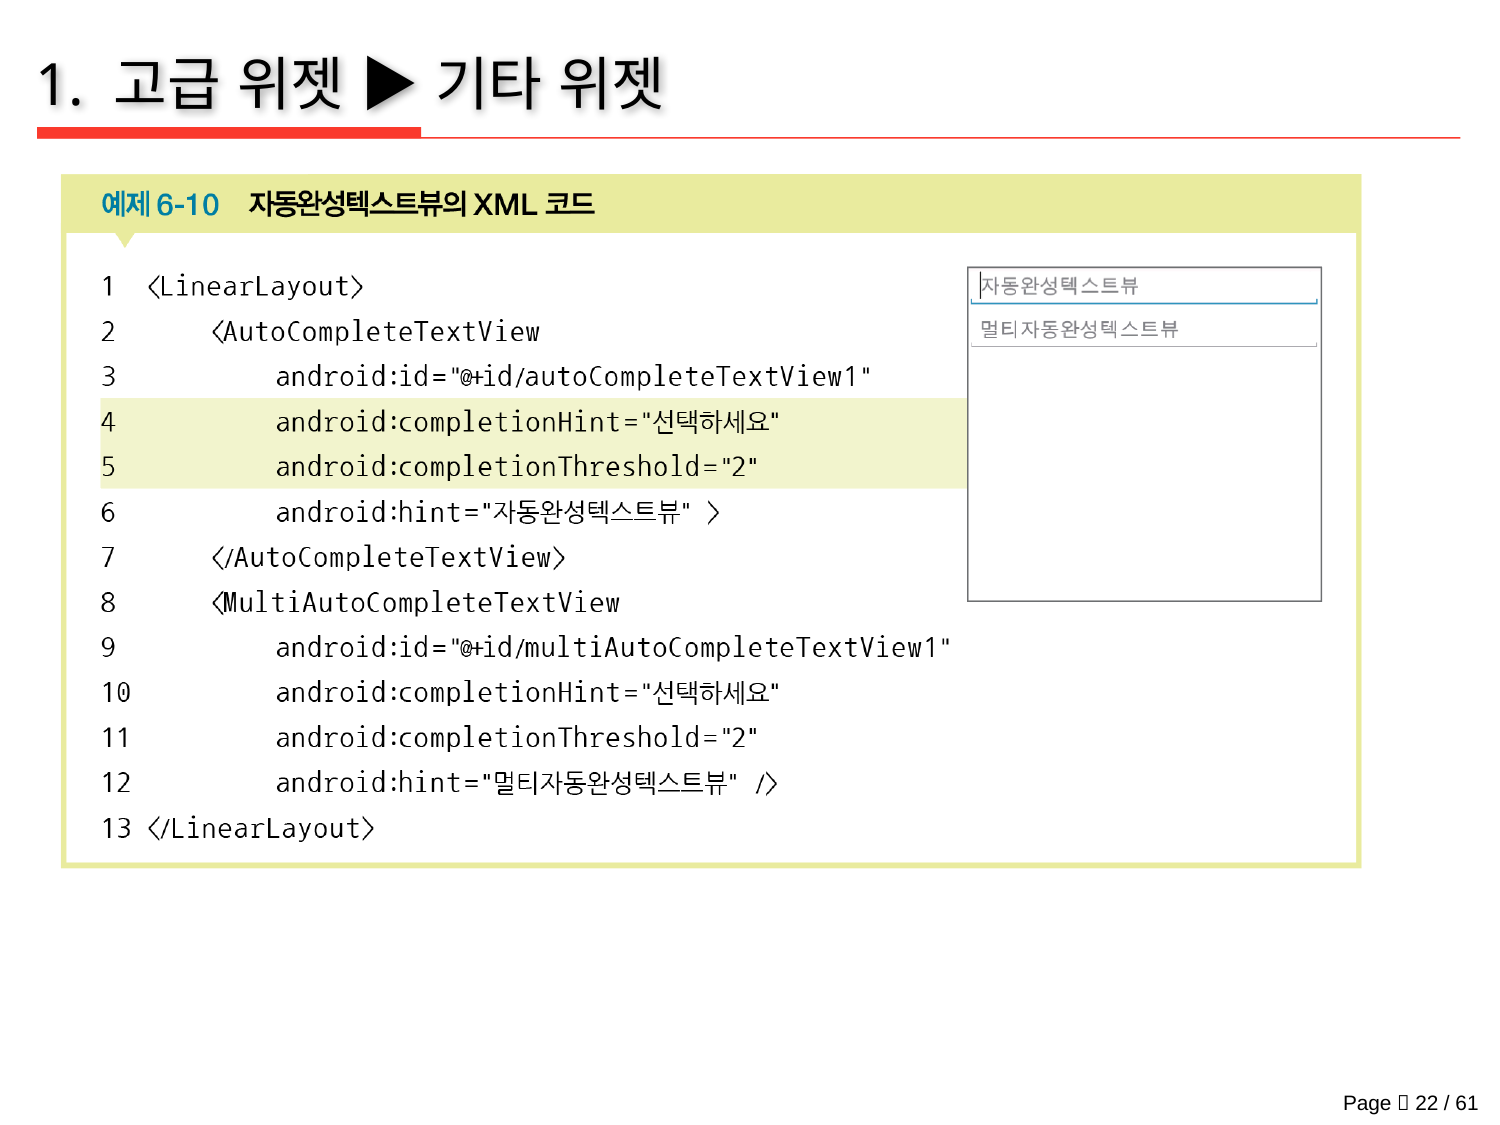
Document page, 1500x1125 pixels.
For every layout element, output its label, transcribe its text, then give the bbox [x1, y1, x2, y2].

title 1. 고급 위젯 ▶ 기타 위젯 [35, 47, 1434, 142]
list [52, 165, 1370, 874]
